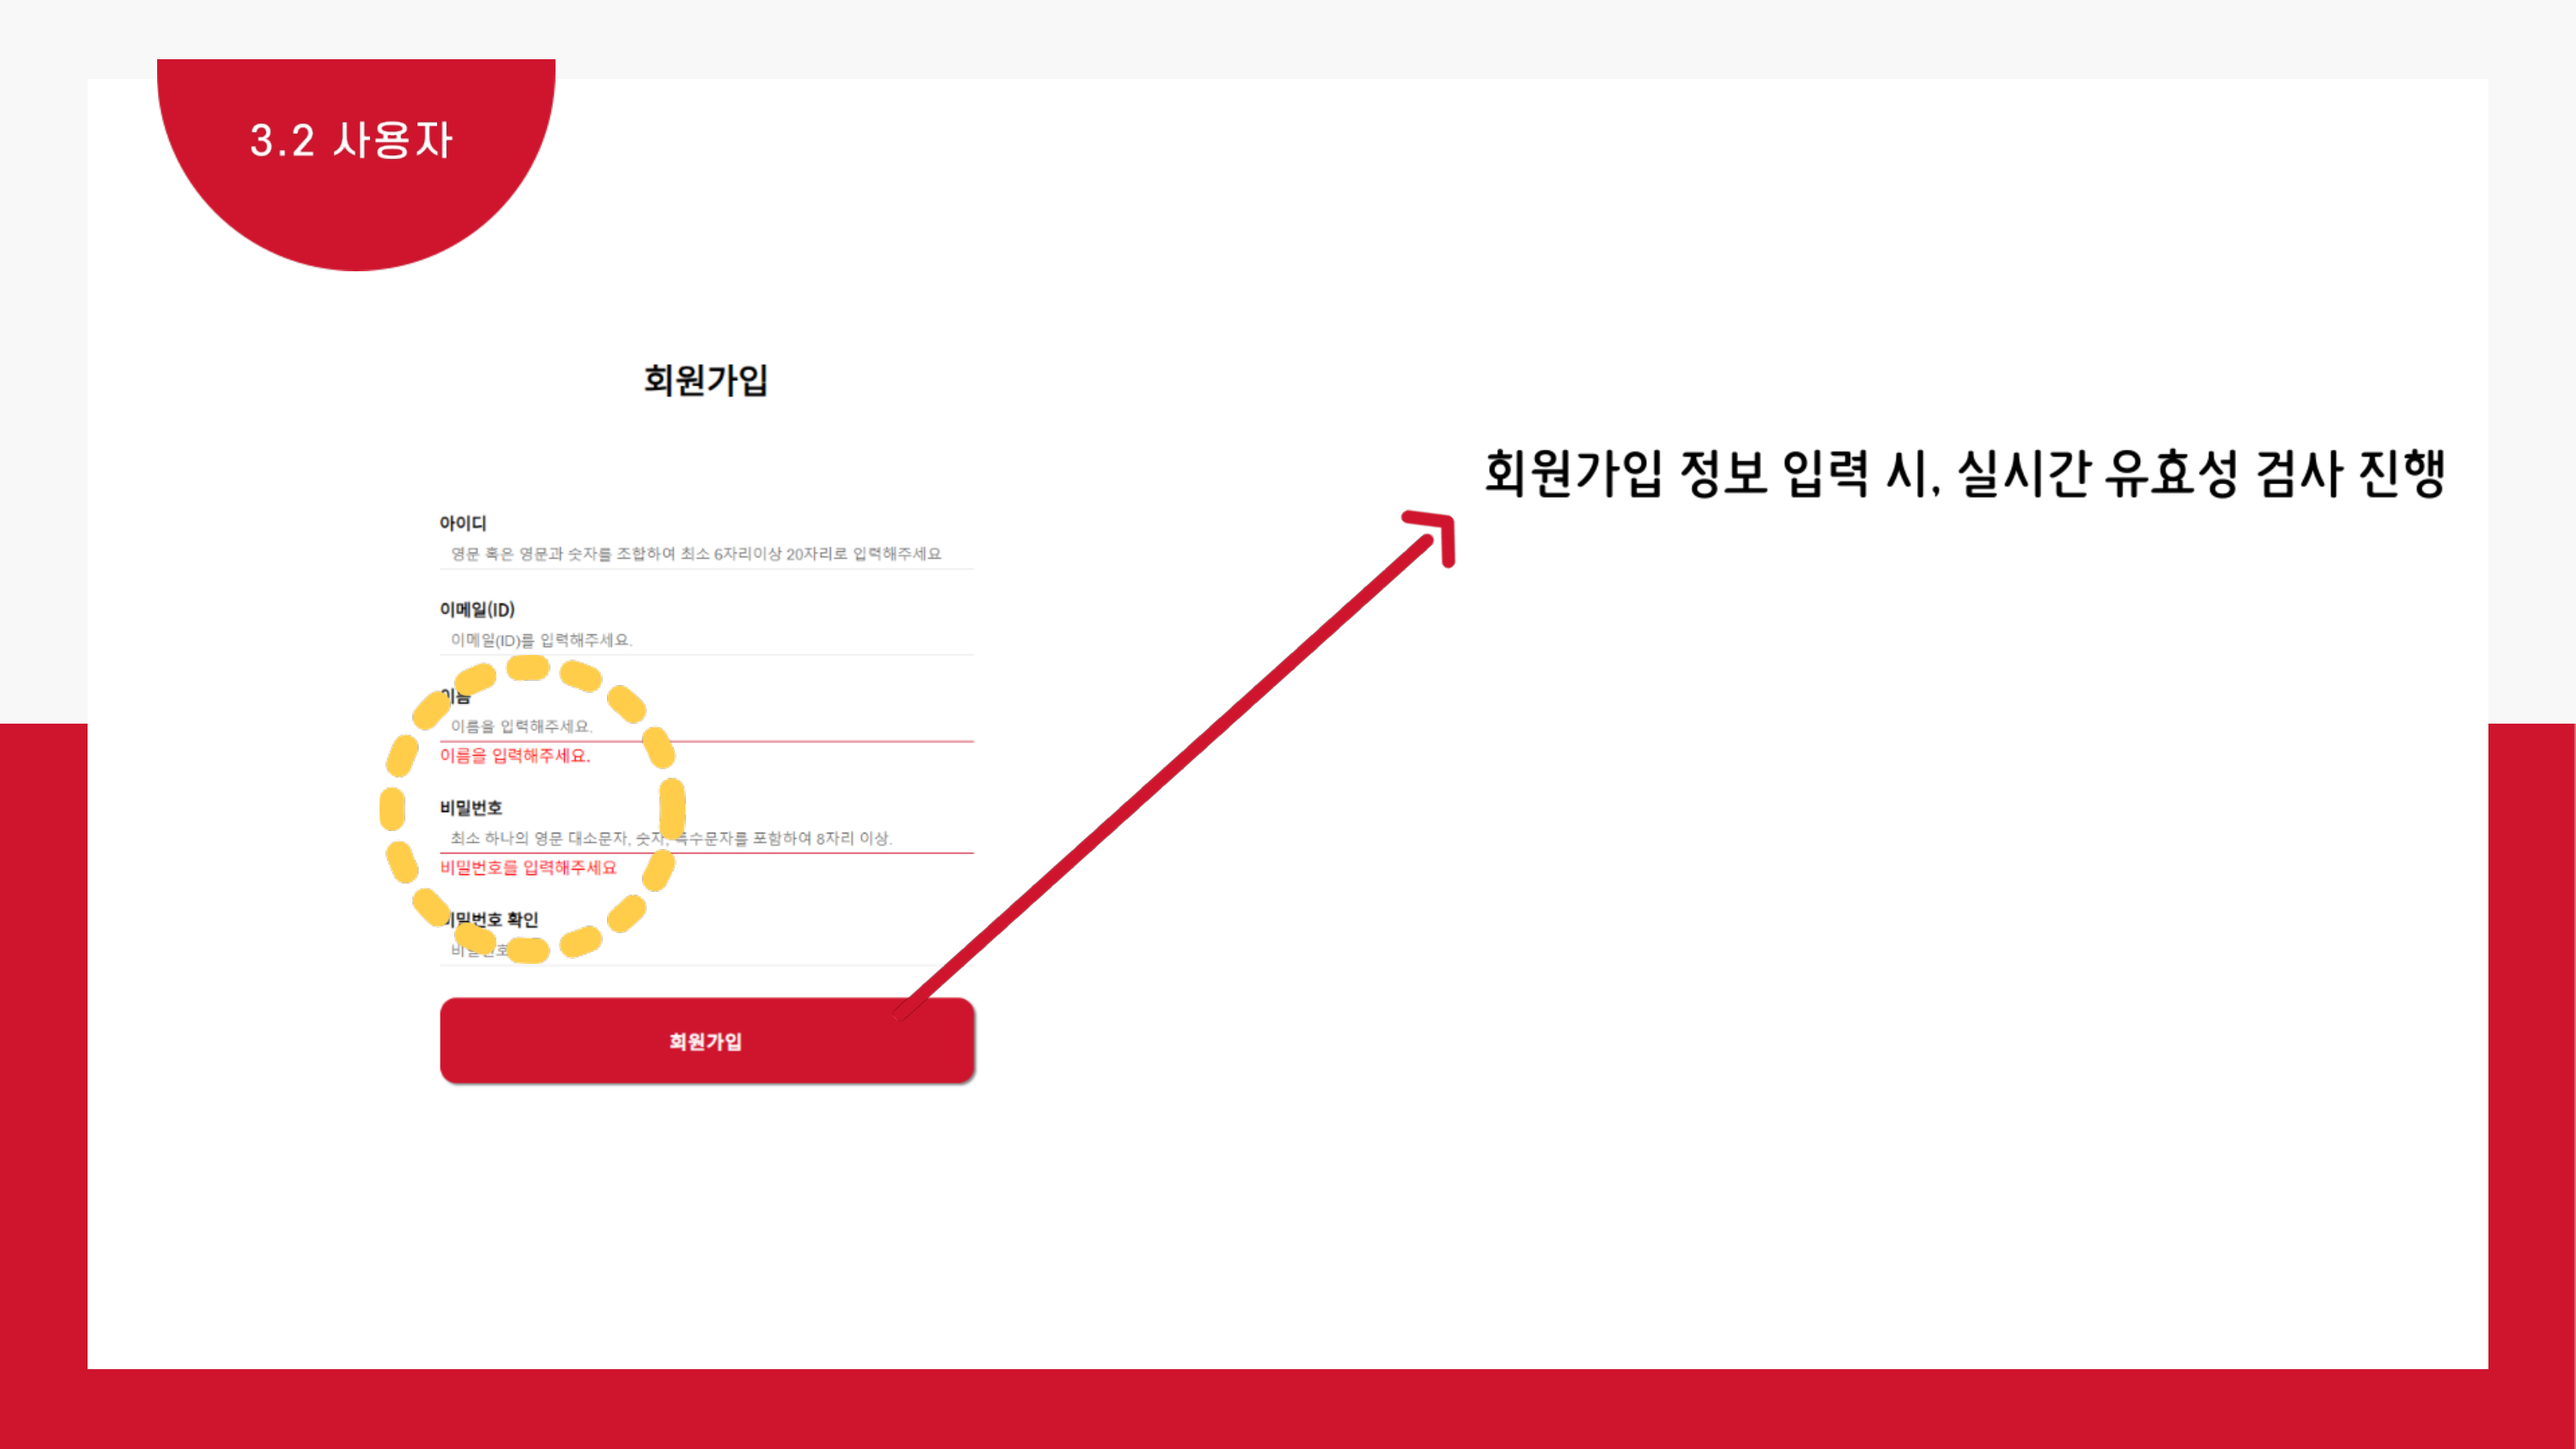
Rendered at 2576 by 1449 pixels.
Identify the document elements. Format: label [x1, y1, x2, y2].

picture [1341, 421, 2561, 557]
text_box [799, 730, 1548, 805]
picture [0, 99, 611, 207]
text_box [380, 655, 687, 965]
text_box [156, 213, 556, 271]
text_box [88, 79, 2488, 1369]
text_box [0, 724, 2576, 1449]
text_box [156, 58, 556, 98]
text_box [295, 334, 1116, 1115]
